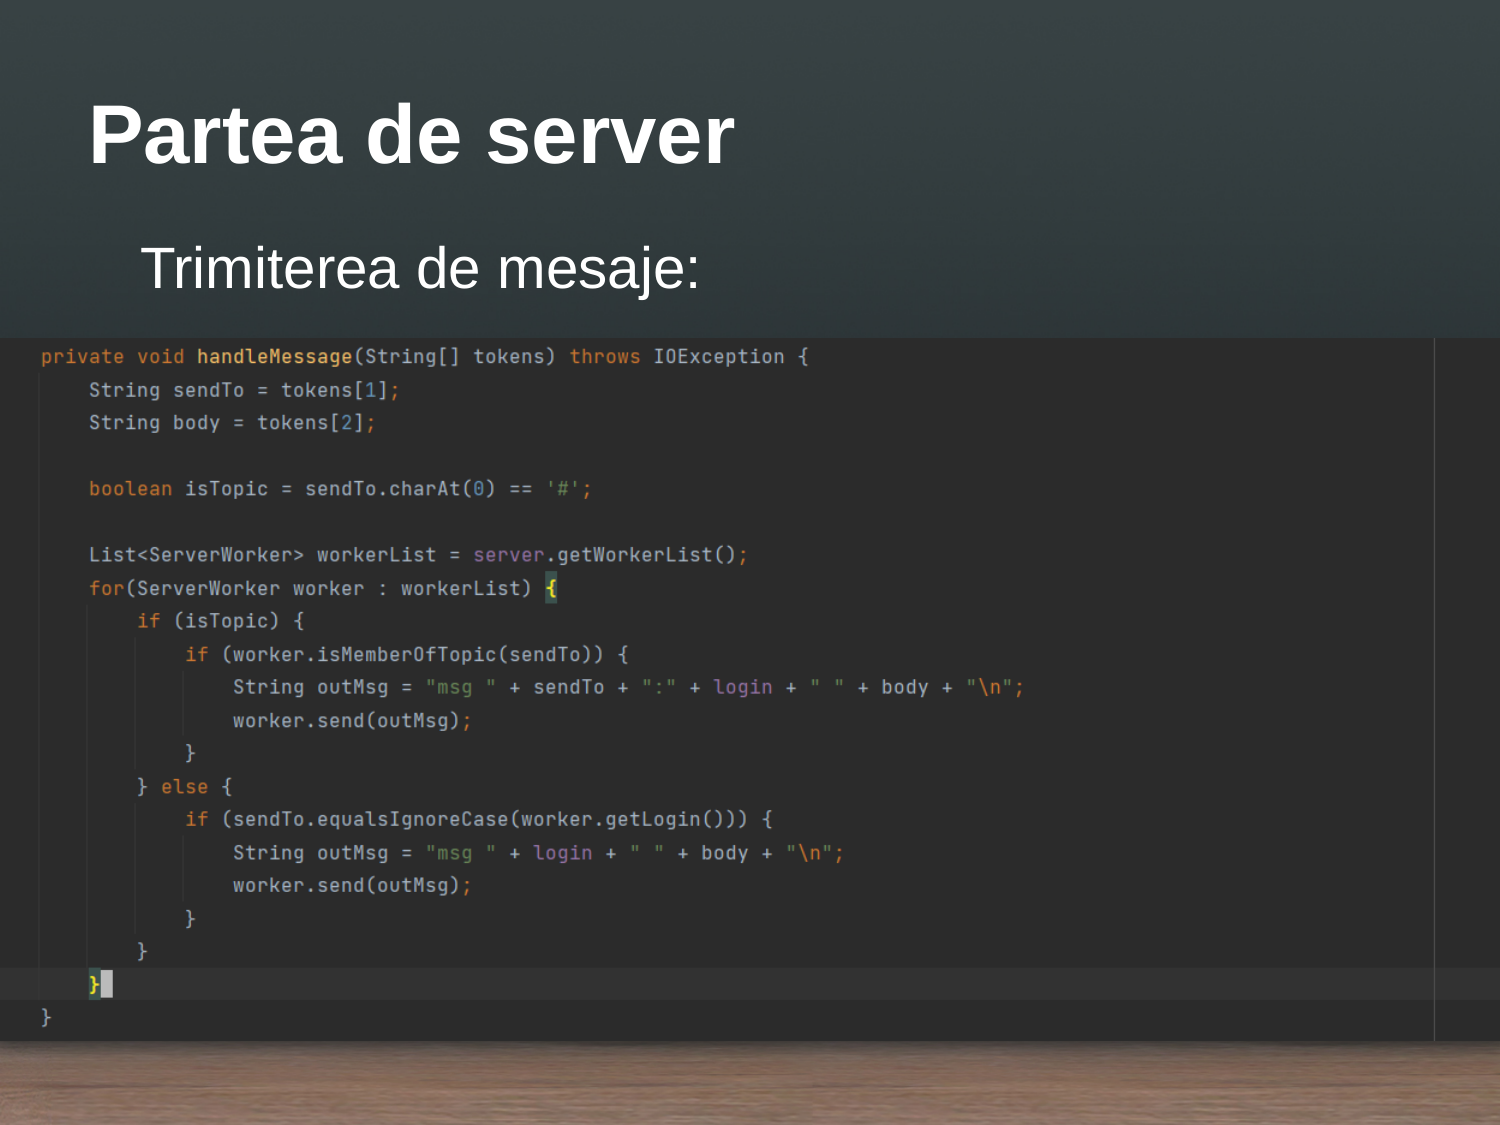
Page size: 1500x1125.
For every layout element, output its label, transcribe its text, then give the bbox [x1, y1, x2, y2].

list Trimiterea de mesaje: [75, 222, 1425, 336]
title Partea de server [73, 42, 1500, 219]
picture [0, 0, 1500, 1125]
